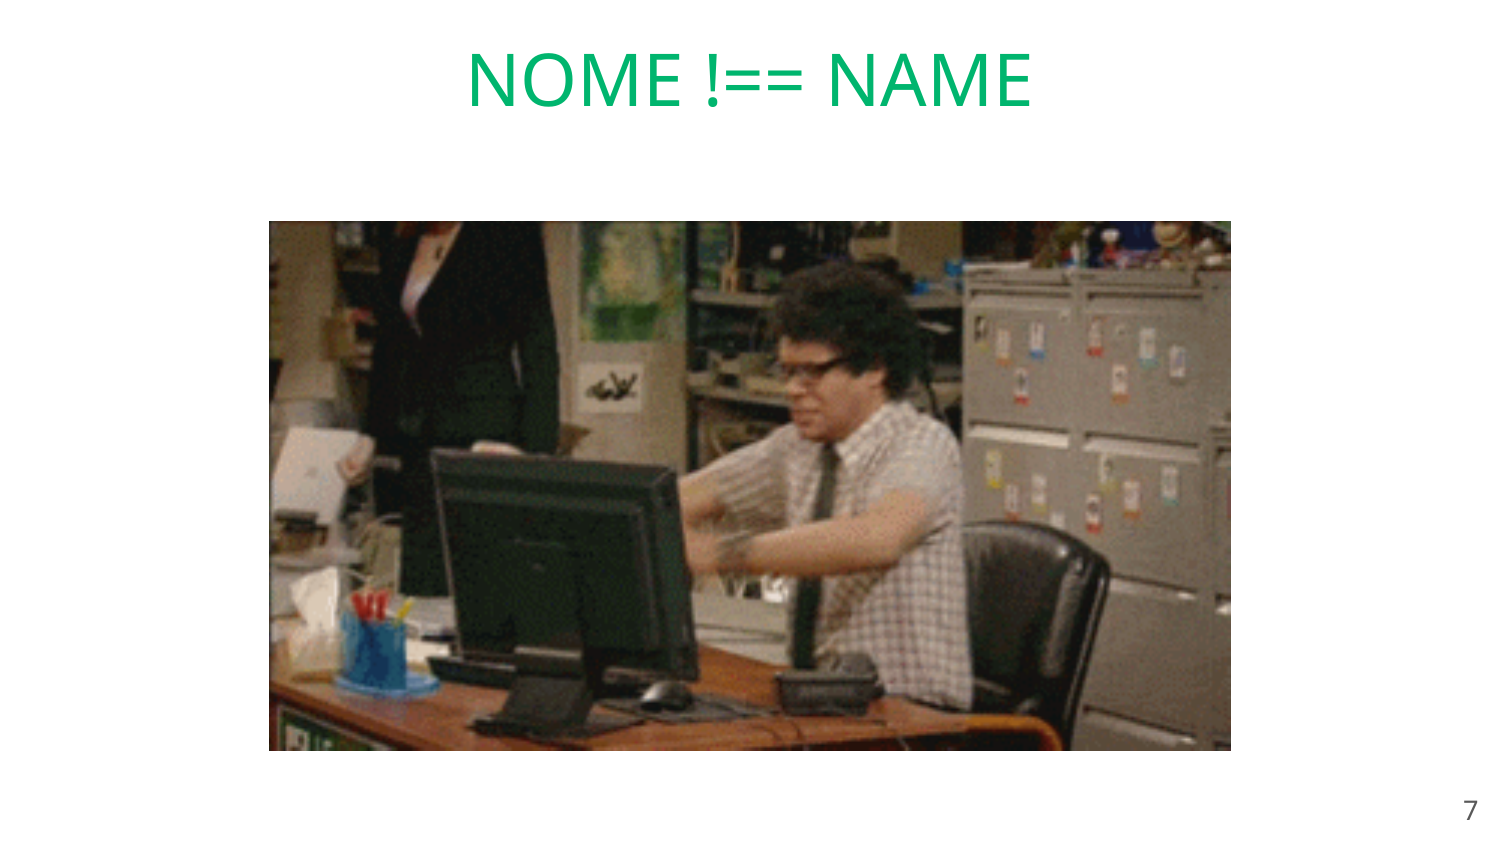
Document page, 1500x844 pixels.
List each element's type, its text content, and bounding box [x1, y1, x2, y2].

slide_number ‹#› [1403, 779, 1494, 844]
picture [268, 221, 1231, 751]
title NOME !== NAME [232, 45, 1268, 131]
